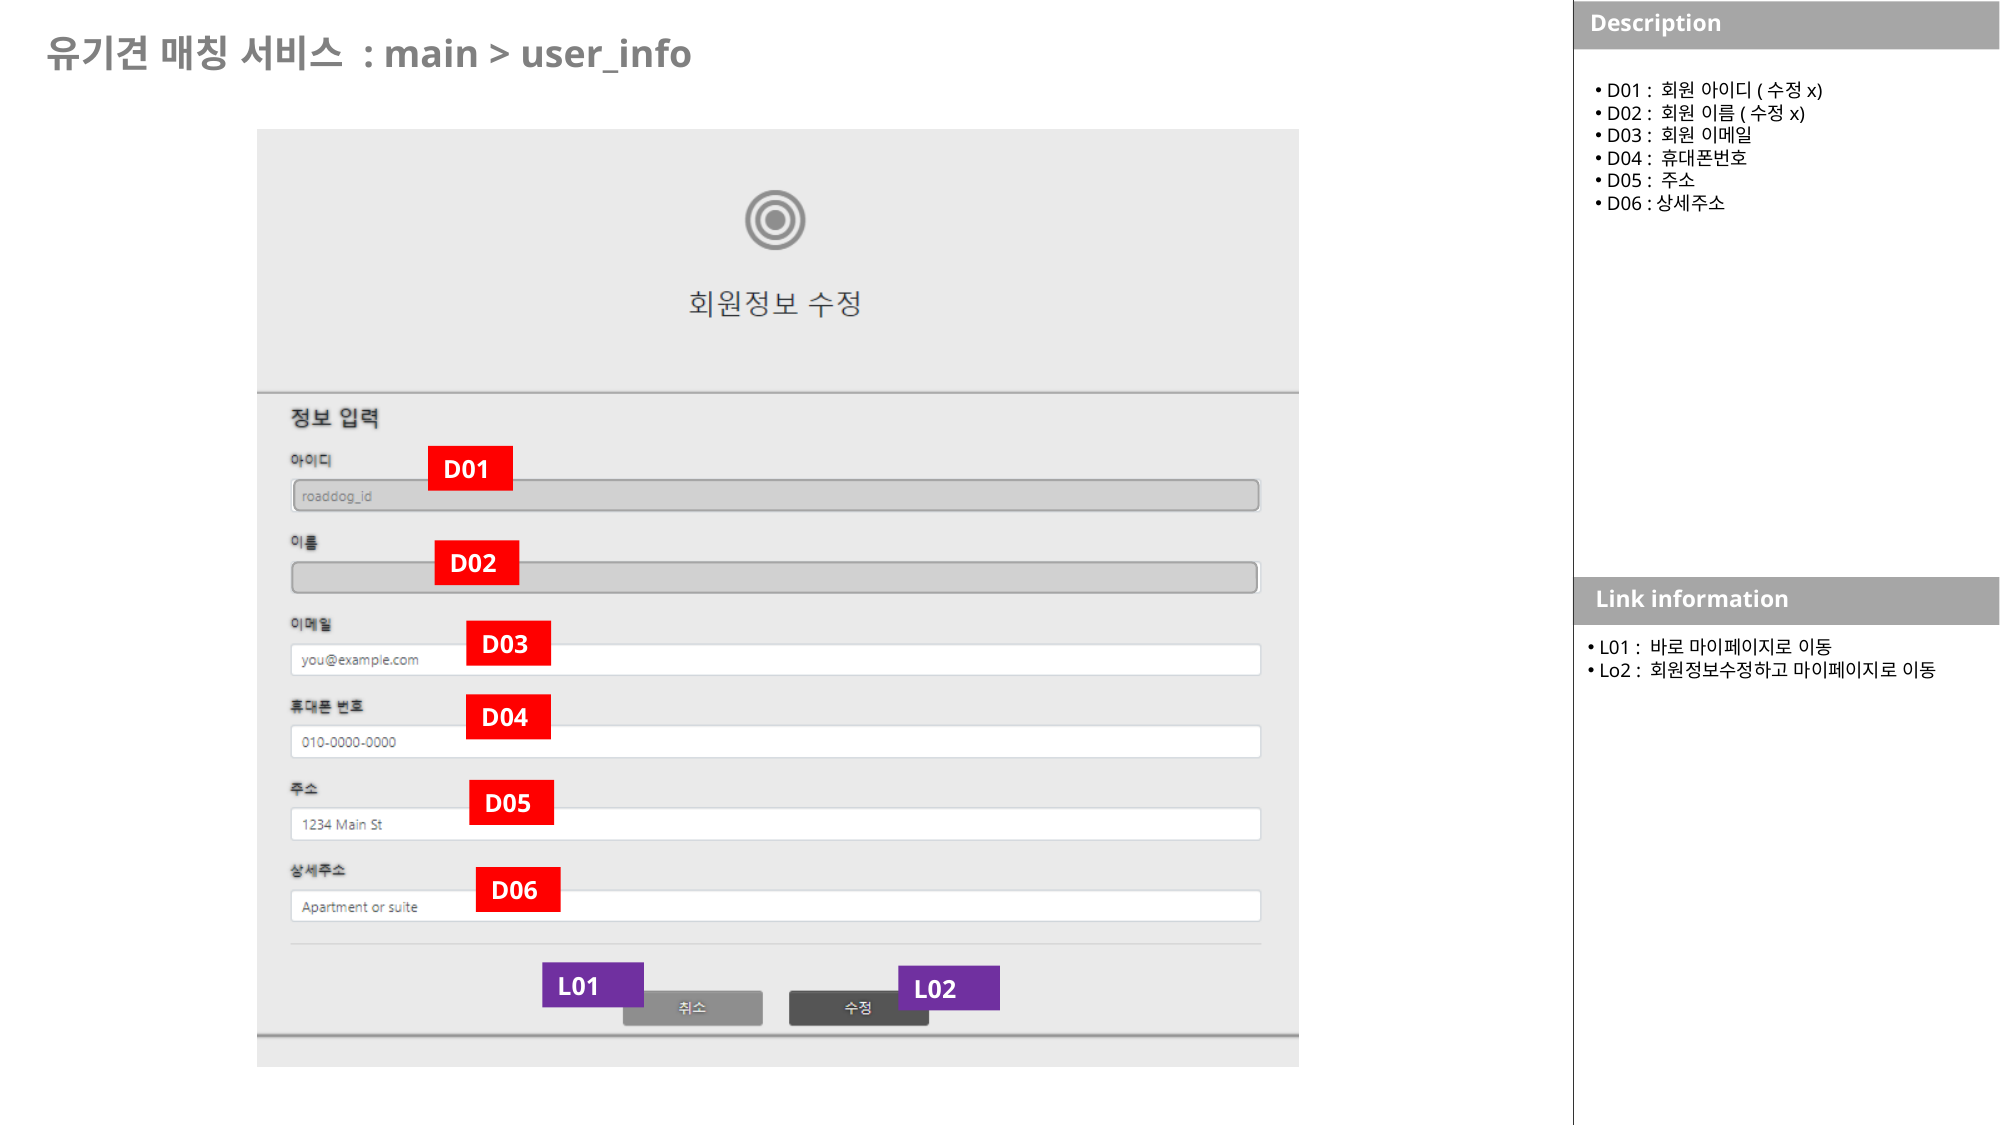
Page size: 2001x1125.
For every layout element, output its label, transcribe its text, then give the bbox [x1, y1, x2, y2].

picture [257, 129, 1299, 1067]
text_box 유기견 매칭 서비스 : main > user_info [31, 22, 1535, 83]
text_box [1574, 577, 2000, 625]
text_box D01 : 회원 아이디(수정x) D02 : 회원 이름(수정x) D03 : 회원 이메일 D04 : 휴대폰번호 D05 : 주소 D06 :상세주소 [1580, 71, 2000, 222]
text_box L01 : 바로 마이페이지로 이동 Lo2 : 회원정보수정하고 마이페이지로 이동 [1574, 628, 2000, 689]
text_box Link information [1580, 577, 1812, 620]
text_box [1574, 1, 2000, 50]
text_box Description [1574, 1, 1806, 44]
